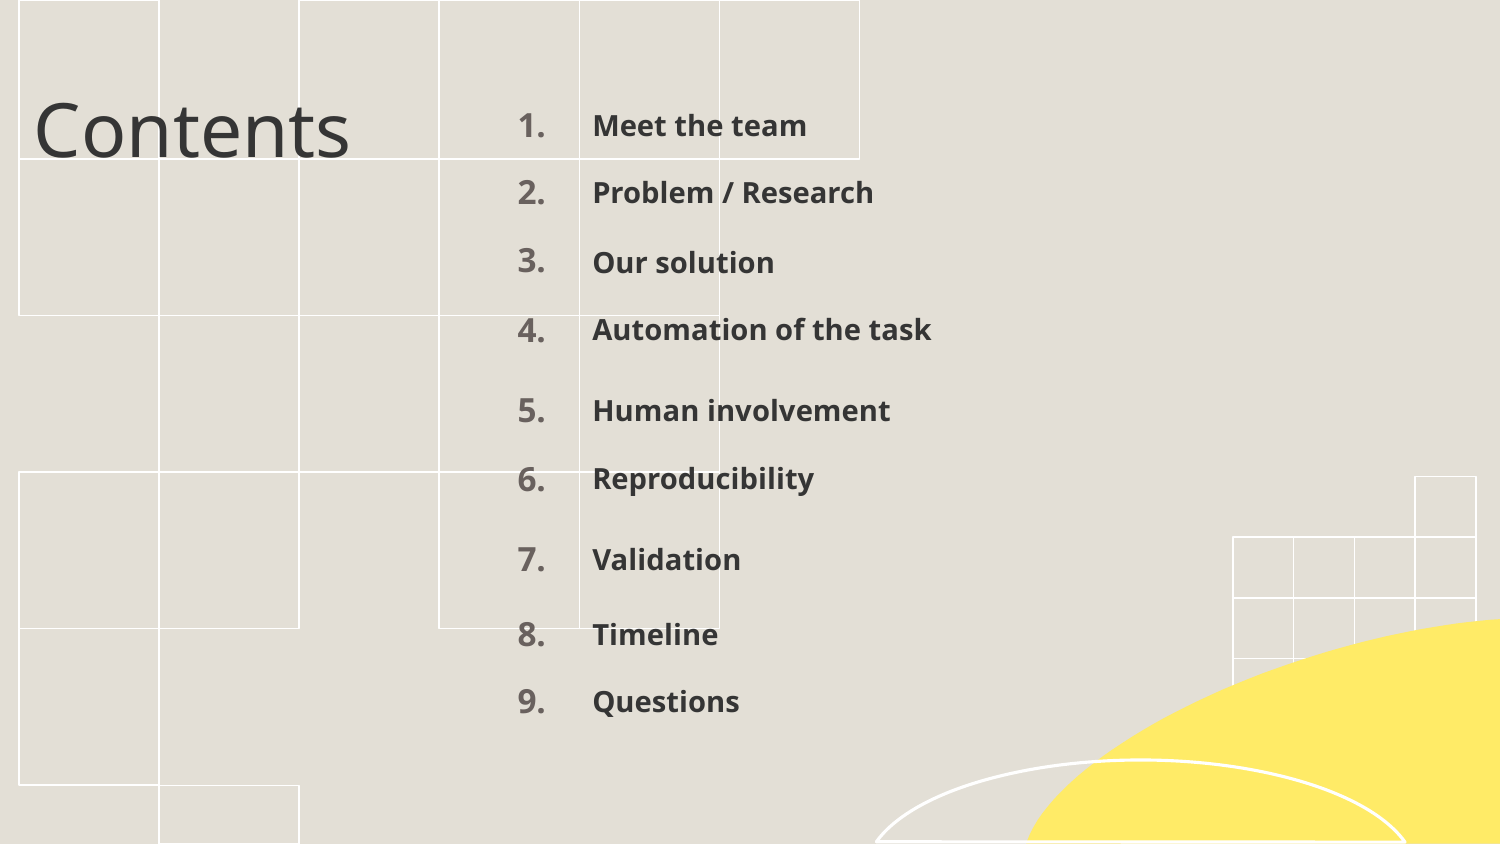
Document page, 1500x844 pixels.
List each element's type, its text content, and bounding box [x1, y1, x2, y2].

subtitle 3. [517, 239, 761, 272]
title Contents [18, 77, 666, 249]
subtitle Reproducibility [592, 465, 1244, 511]
subtitle 4. [517, 308, 761, 342]
subtitle Meet the team [592, 111, 1244, 158]
subtitle 7. [517, 538, 761, 571]
subtitle Timeline [592, 620, 1244, 666]
subtitle 6. [517, 457, 761, 491]
subtitle 2. [517, 171, 761, 204]
subtitle Automation of the task [592, 316, 1244, 362]
subtitle Problem / Research [592, 178, 1244, 225]
subtitle 9. [517, 680, 761, 714]
subtitle Validation [592, 545, 1244, 591]
subtitle Human involvement [592, 396, 1244, 443]
subtitle Questions [592, 687, 1244, 734]
subtitle 8. [517, 613, 761, 646]
subtitle 5. [517, 389, 761, 423]
subtitle 1. [517, 104, 761, 137]
subtitle Our solution [592, 248, 1244, 294]
